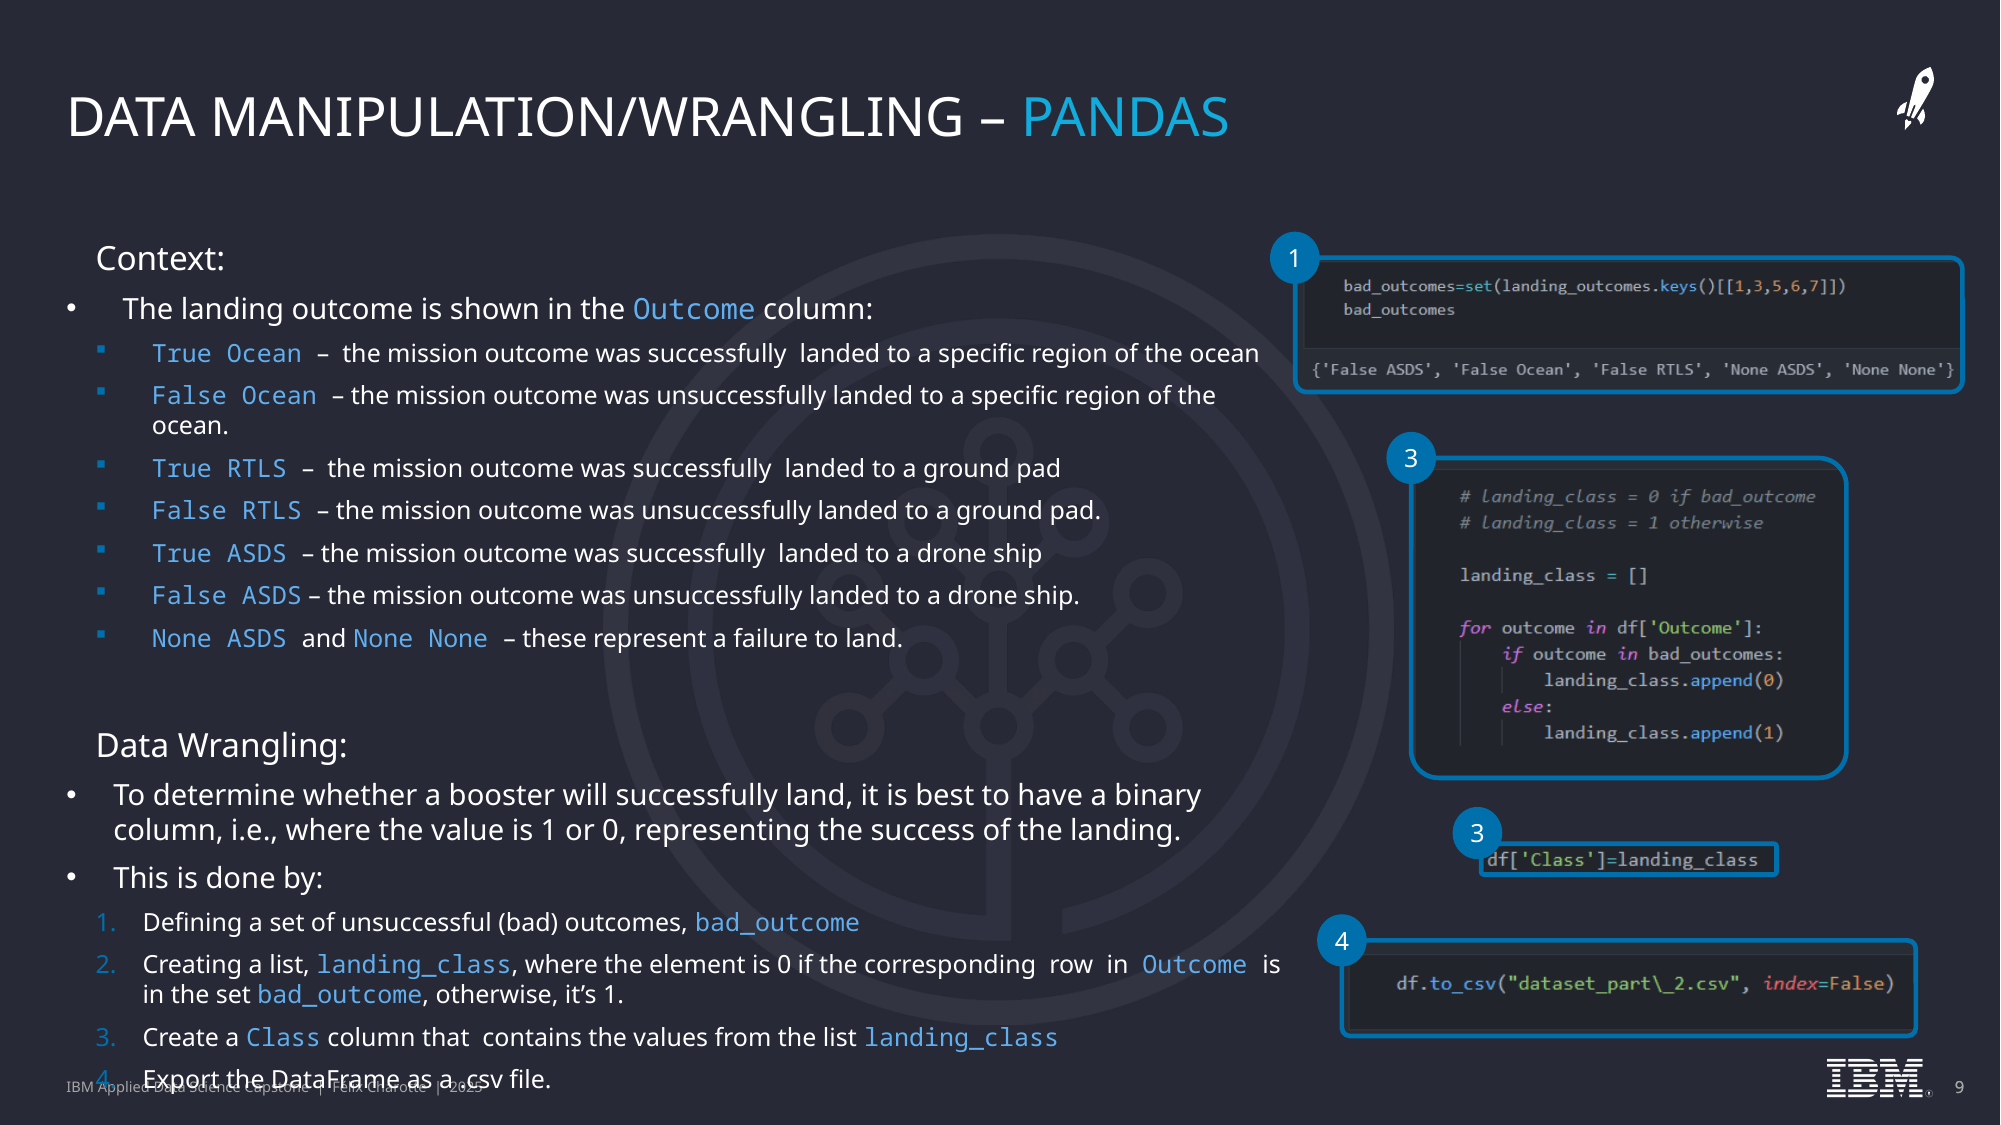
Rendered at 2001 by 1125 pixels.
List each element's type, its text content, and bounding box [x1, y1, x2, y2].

picture [1481, 843, 1777, 875]
text_box 1 [1269, 230, 1321, 285]
text_box 4 [1316, 913, 1368, 968]
list Context: The landing outcome is shown in the Outcome column: True Ocean – the mission outcome was successfully landed to a specific region of the ocean False Ocean – the mission outcome was unsuccessfully landed to a specific region of the ocean. True RTLS – the mission outcome was successfully landed to a ground pad False RTLS – the mission outcome was unsuccessfully landed to a ground pad. True ASDS – the mission outcome was successfully landed to a drone ship False ASDS – the mission outcome was unsuccessfully landed to a drone ship. None ASDS and None None – these represent a failure to land. Data Wrangling: To determine whether a booster will successfully land, it is best to have a binary column, i.e., where the value is 1 or 0, representing the success of the landing. This is done by: Defining a set of unsuccessful (bad) outcomes, bad_outcome Creating a list, landing_class, where the element is 0 if the corresponding row in Outcome is in the set bad_outcome, otherwise, it’s 1. Create a Class column that contains the values from the list landing_class Export the DataFrame as a .csv file. [66, 237, 1284, 1050]
title DATA MANIPULATION/WRANGLING – PANDAS [66, 30, 1863, 149]
picture [1341, 940, 1916, 1037]
text_box 3 [1451, 805, 1504, 861]
text_box 3 [1385, 430, 1438, 486]
picture [1295, 257, 1963, 393]
picture [1411, 457, 1847, 778]
picture [1826, 1058, 1934, 1098]
